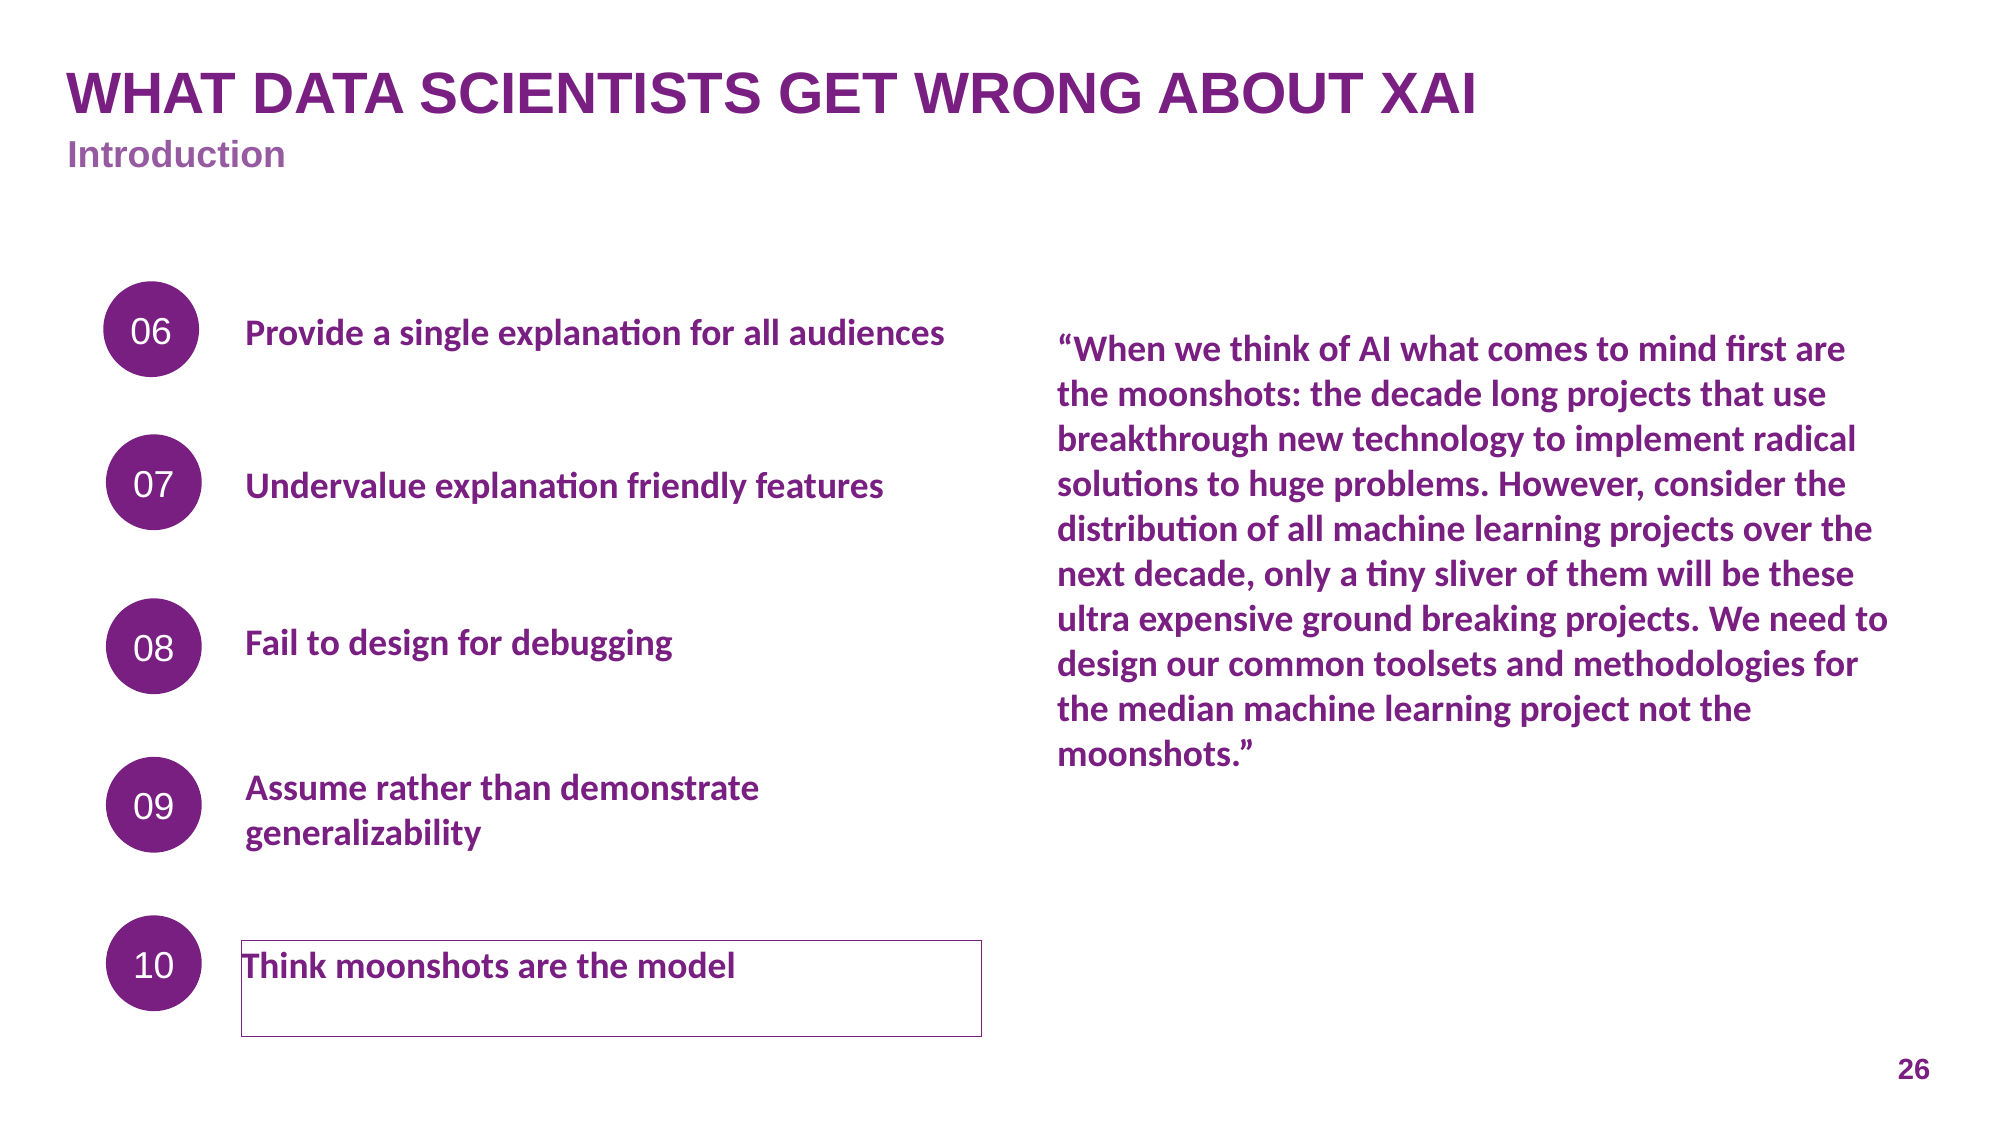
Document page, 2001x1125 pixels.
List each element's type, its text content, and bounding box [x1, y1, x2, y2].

text_box 10 [103, 913, 204, 1014]
text_box 06 [101, 279, 202, 380]
text_box 08 [103, 596, 204, 697]
subtitle Introduction [67, 121, 1929, 192]
text_box Undervalue explanation friendly features [245, 460, 986, 557]
text_box “When we think of AI what comes to mind first are the moonshots: the decade long projects that use breakthrough new technology to implement radical solutions to huge problems. However, consider the distribution of all machine learning projects over the next decade, only a tiny sliver of them will be these ultra expensive ground breaking projects. We need to design our common toolsets and methodologies for the median machine learning project not the moonshots.” [1057, 323, 1891, 980]
text_box 09 [103, 754, 204, 855]
text_box Provide a single explanation for all audiences [245, 307, 986, 404]
text_box Fail to design for debugging [245, 618, 986, 714]
text_box Assume rather than demonstrate generalizability [245, 763, 986, 860]
slide_number 26 [1897, 1053, 1953, 1086]
title What data scientists get wrong about XAI [66, 43, 1929, 126]
text_box 07 [103, 432, 204, 533]
text_box Think moonshots are the model [241, 940, 982, 1037]
